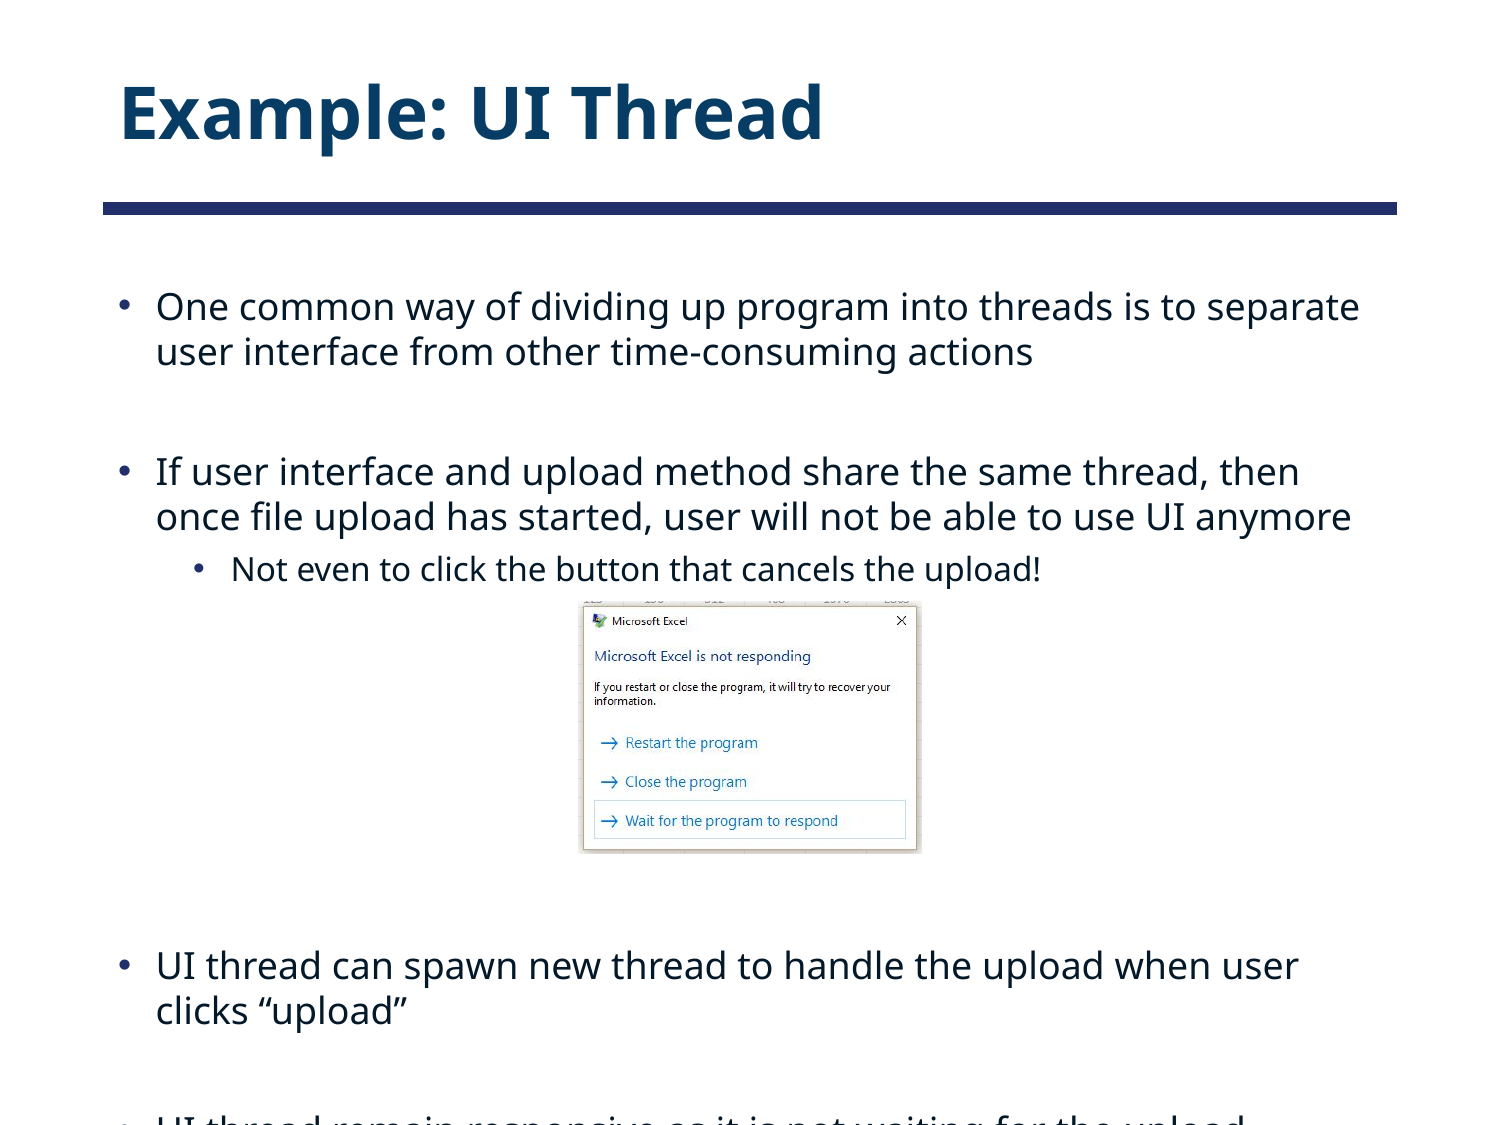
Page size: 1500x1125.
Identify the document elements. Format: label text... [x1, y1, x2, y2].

picture [578, 601, 922, 854]
list One common way of dividing up program into threads is to separate user interface from other time-consuming actions If user interface and upload method share the same thread, then once file upload has started, user will not be able to use UI anymore Not even to click the button that cancels the upload! UI thread can spawn new thread to handle the upload when user clicks “upload” UI thread remain responsive as it is not waiting for the upload method to complete [103, 275, 1397, 1091]
title Example: UI Thread [103, 34, 1397, 197]
